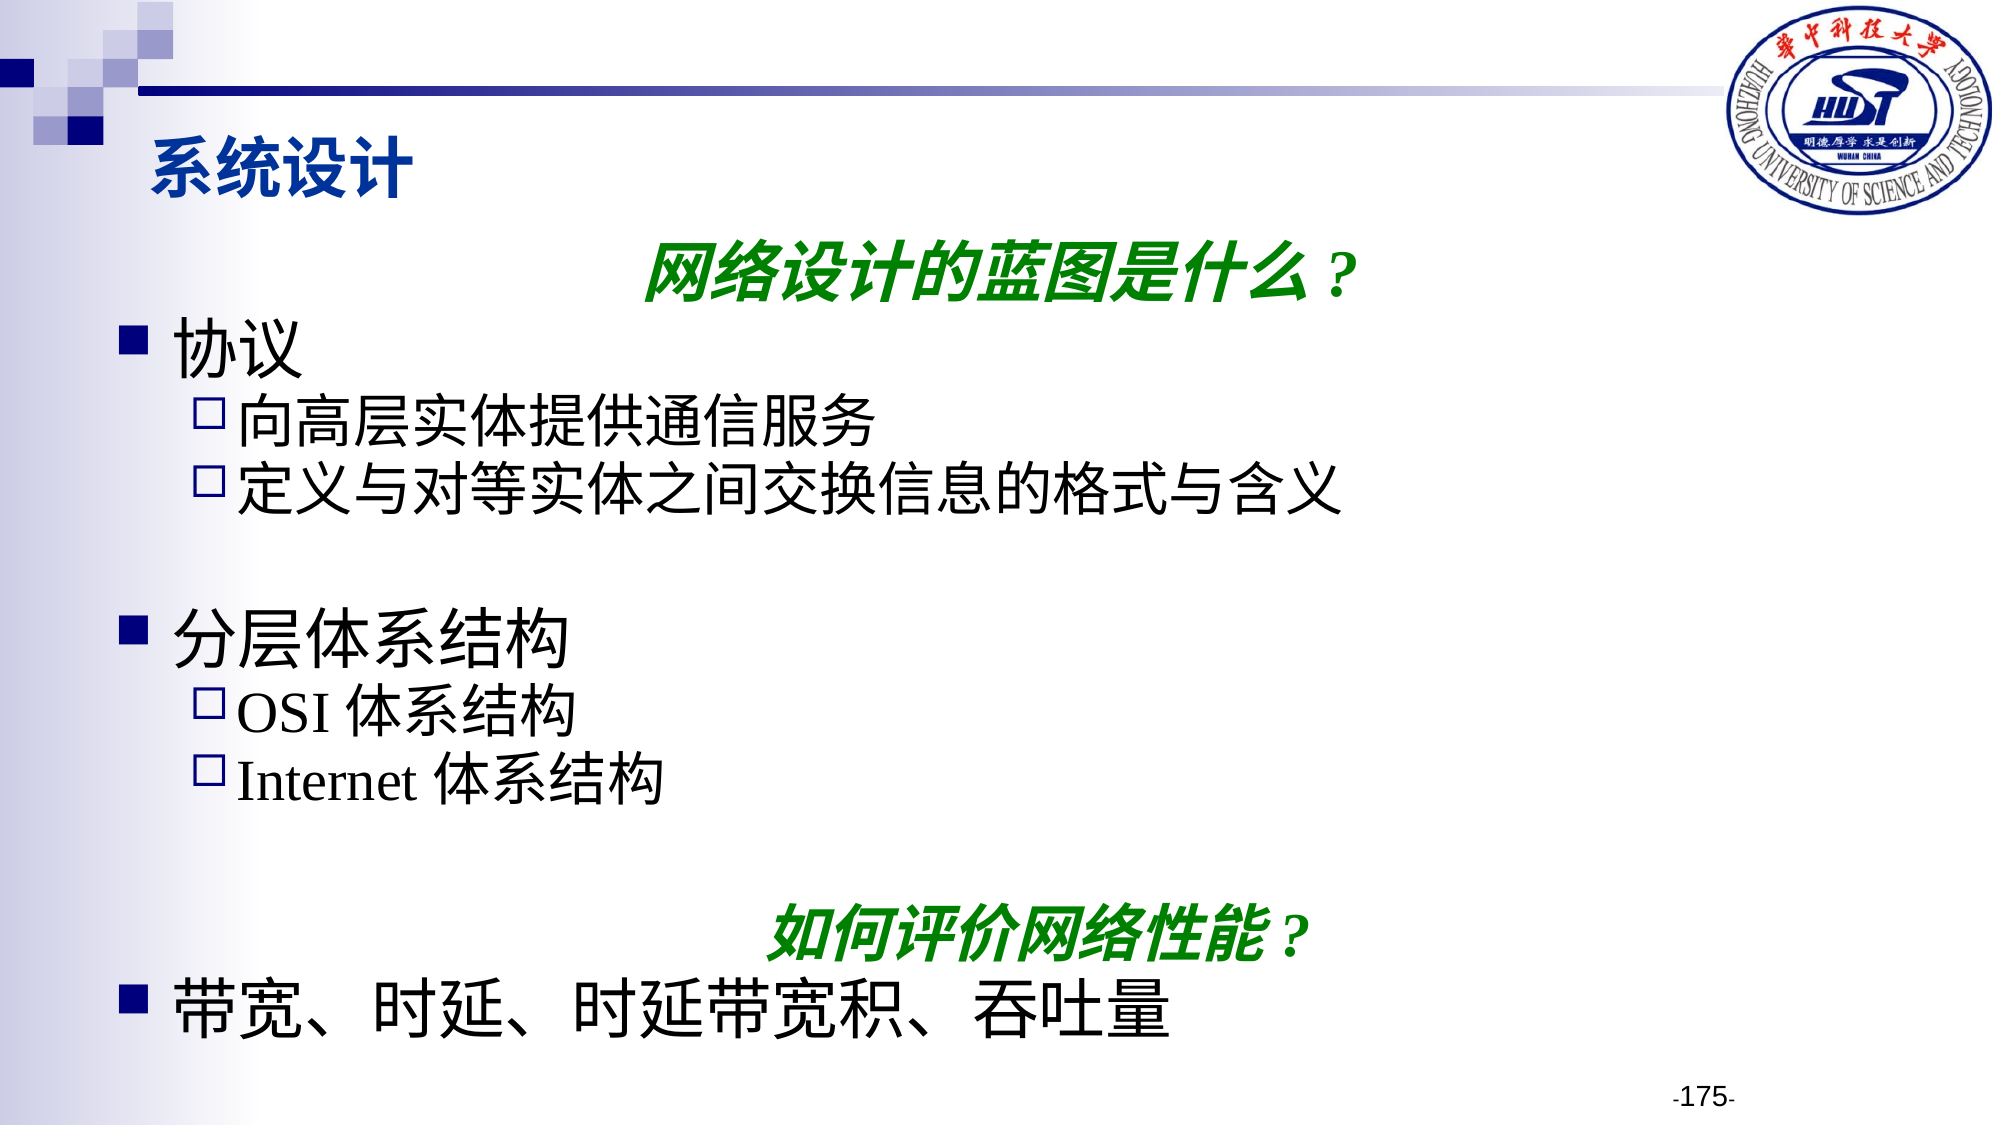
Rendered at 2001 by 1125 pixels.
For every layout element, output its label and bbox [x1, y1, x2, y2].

text_box [878, 86, 884, 95]
list [99, 237, 1900, 1077]
picture [1724, 1, 1993, 219]
title [133, 112, 1504, 219]
text_box [1400, 1077, 1750, 1125]
